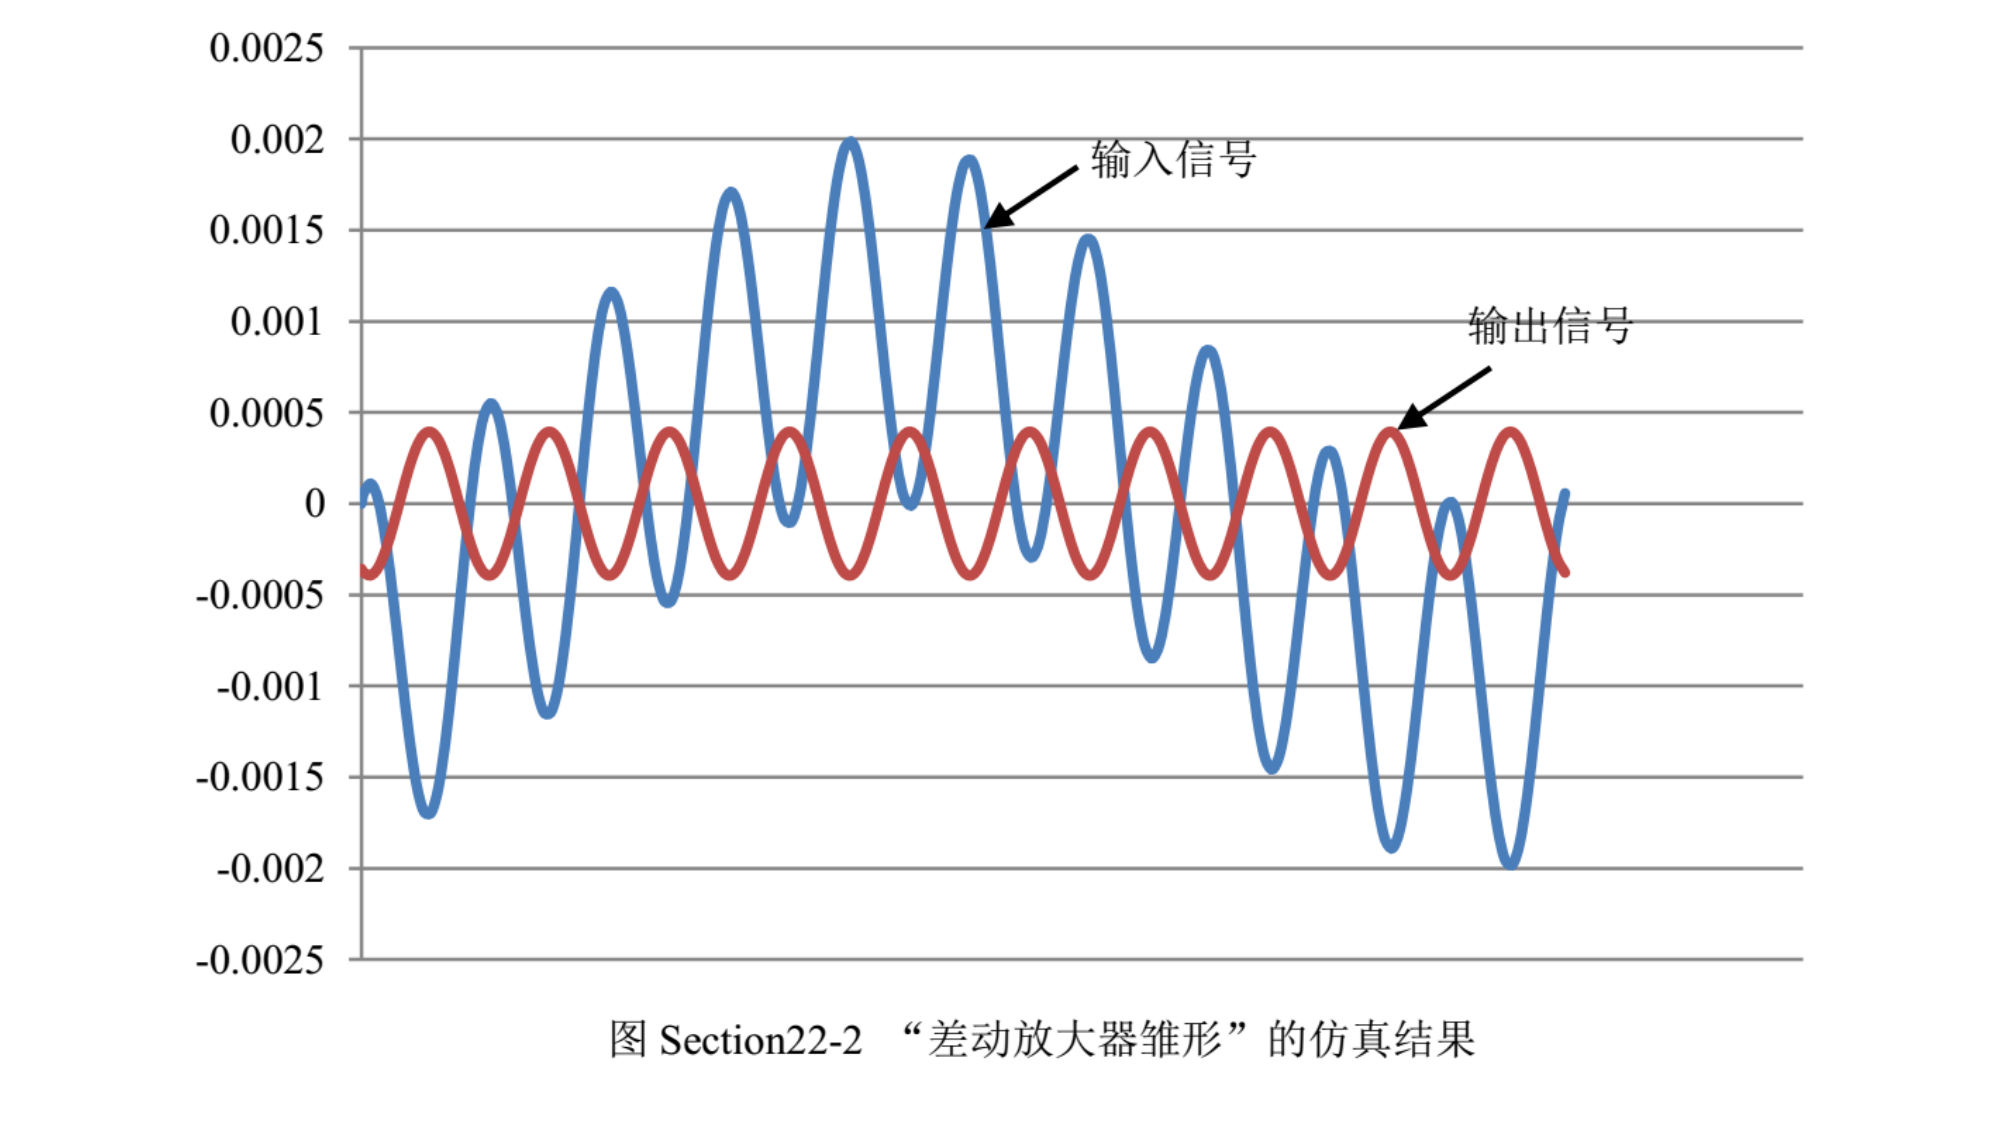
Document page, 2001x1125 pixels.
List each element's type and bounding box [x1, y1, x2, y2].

picture [187, 22, 1835, 1071]
